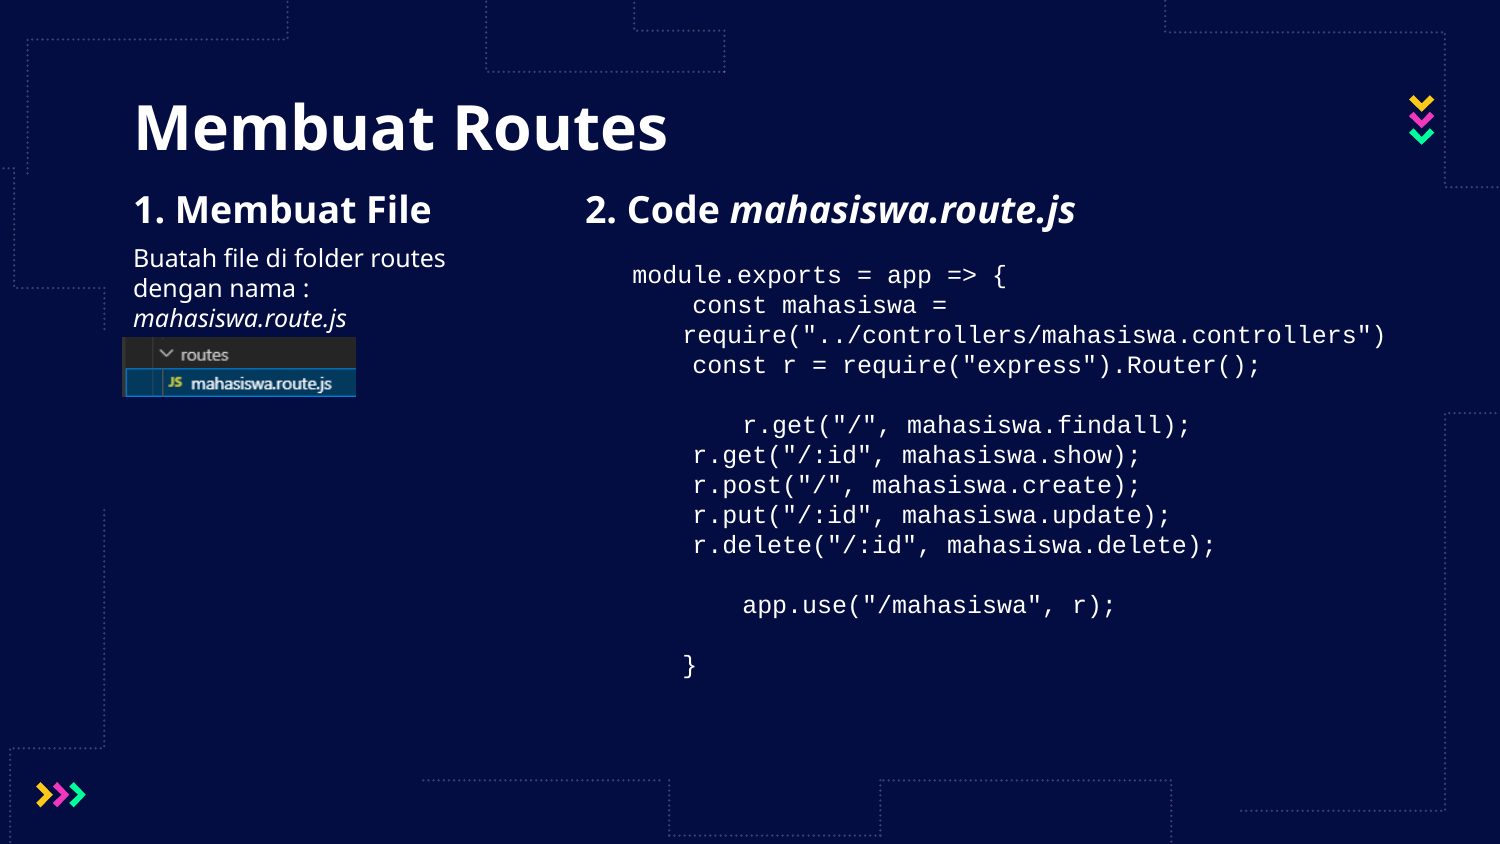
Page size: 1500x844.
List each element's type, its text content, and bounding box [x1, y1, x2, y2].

subtitle 2. Code mahasiswa.route.js [570, 175, 1203, 247]
title Membuat Routes [118, 72, 1382, 167]
subtitle 1. Membuat File [118, 175, 513, 227]
picture [122, 336, 356, 398]
subtitle Buatah file di folder routes dengan nama : mahasiswa.route.js [118, 227, 513, 475]
subtitle module.exports = app => { const mahasiswa = require("../controllers/mahasiswa.controllers") const r = require("express").Router(); r.get("/", mahasiswa.findall); r.get("/:id", mahasiswa.show); r.post("/", mahasiswa.create); r.put("/:id", mahasiswa.update); r.delete("/:id", mahasiswa.delete); app.use("/mahasiswa", r); } [592, 243, 1420, 809]
